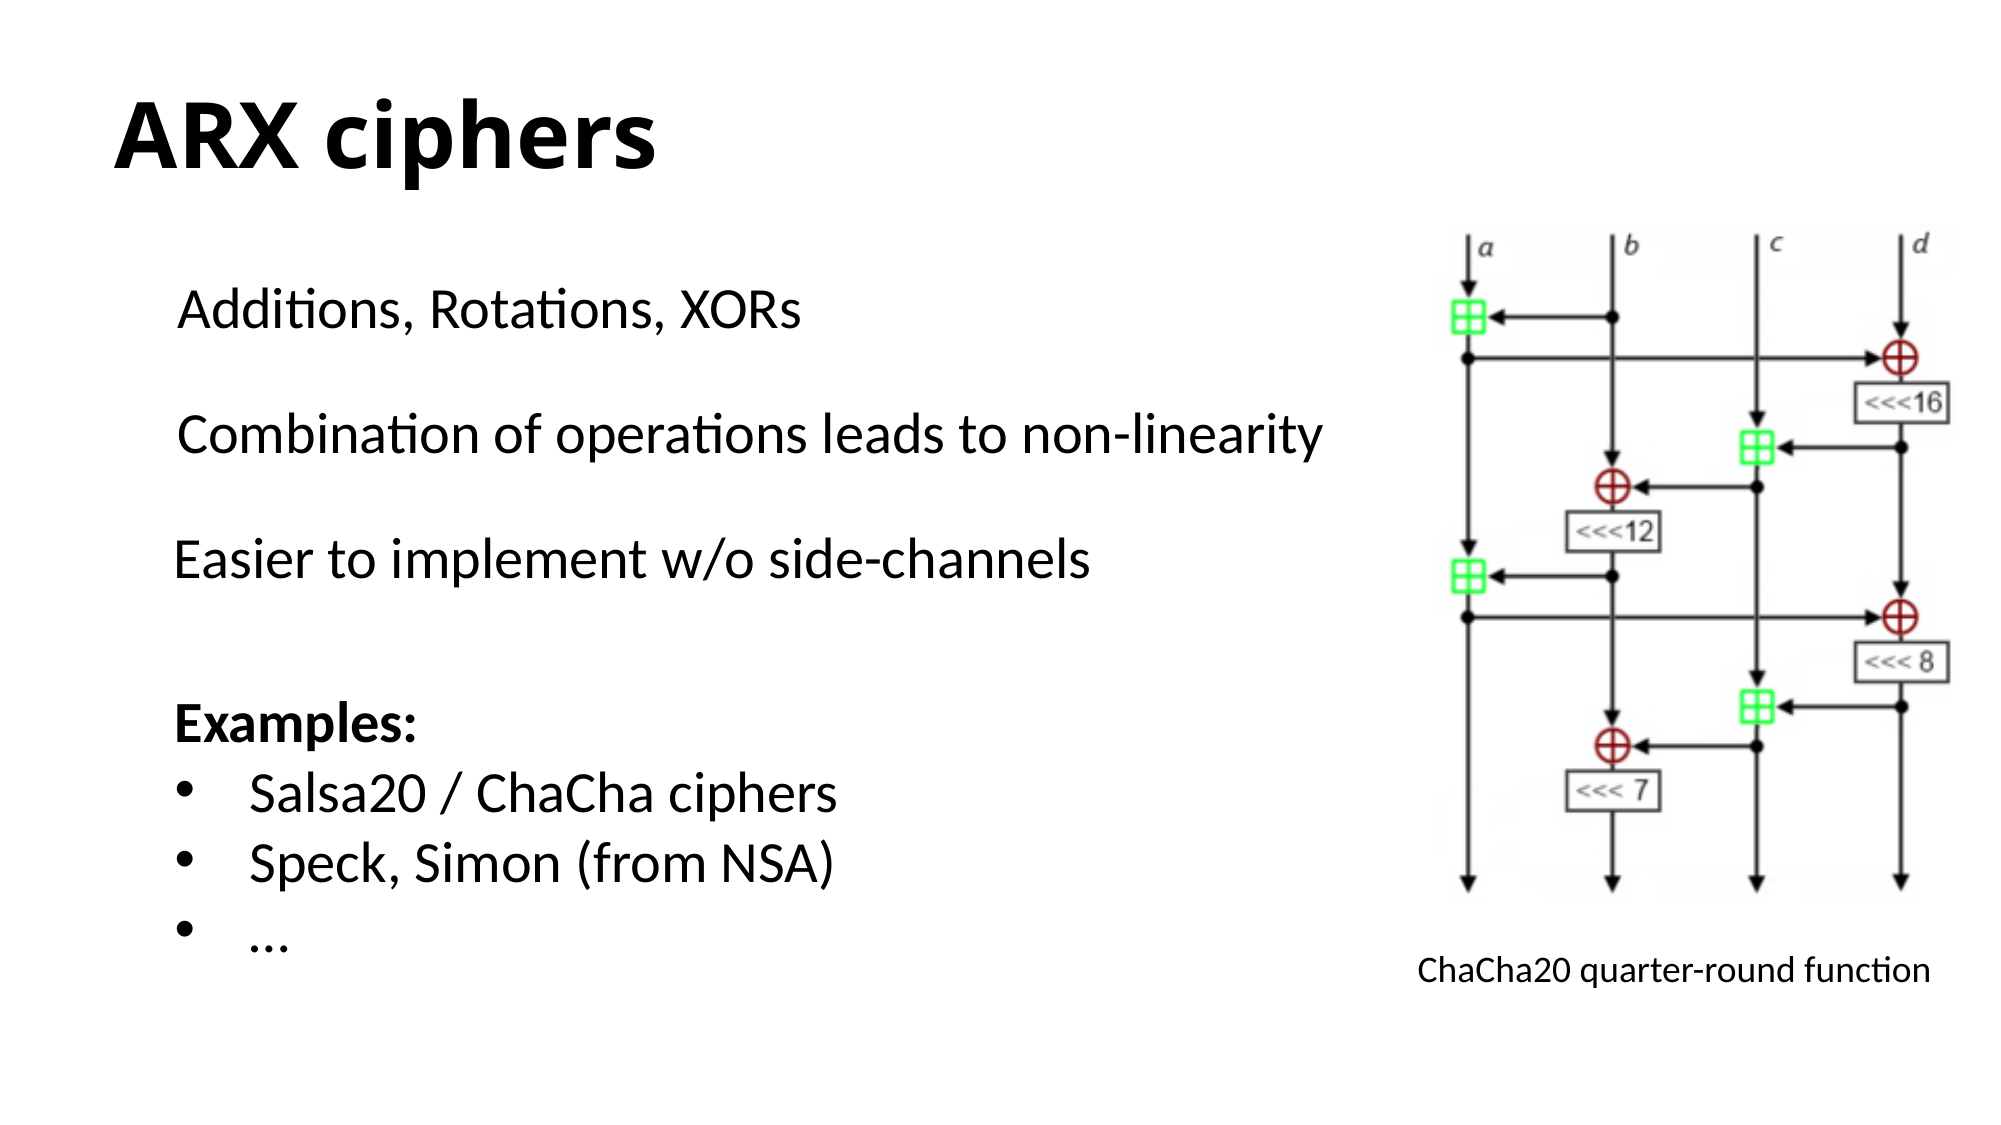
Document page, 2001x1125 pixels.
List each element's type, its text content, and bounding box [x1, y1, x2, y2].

text_box Additions, Rotations, XORs [162, 262, 1352, 348]
text_box Easier to implement w/o side-channels [159, 512, 1348, 598]
text_box Combination of operations leads to non-linearity [162, 387, 1352, 473]
text_box Examples: Salsa20 / ChaCha ciphers Speck, Simon (from NSA) … [159, 676, 1349, 972]
text_box ChaCha20 quarter-round function [1403, 937, 1947, 998]
title ARX ciphers [99, 45, 1900, 233]
picture [1437, 212, 1959, 909]
